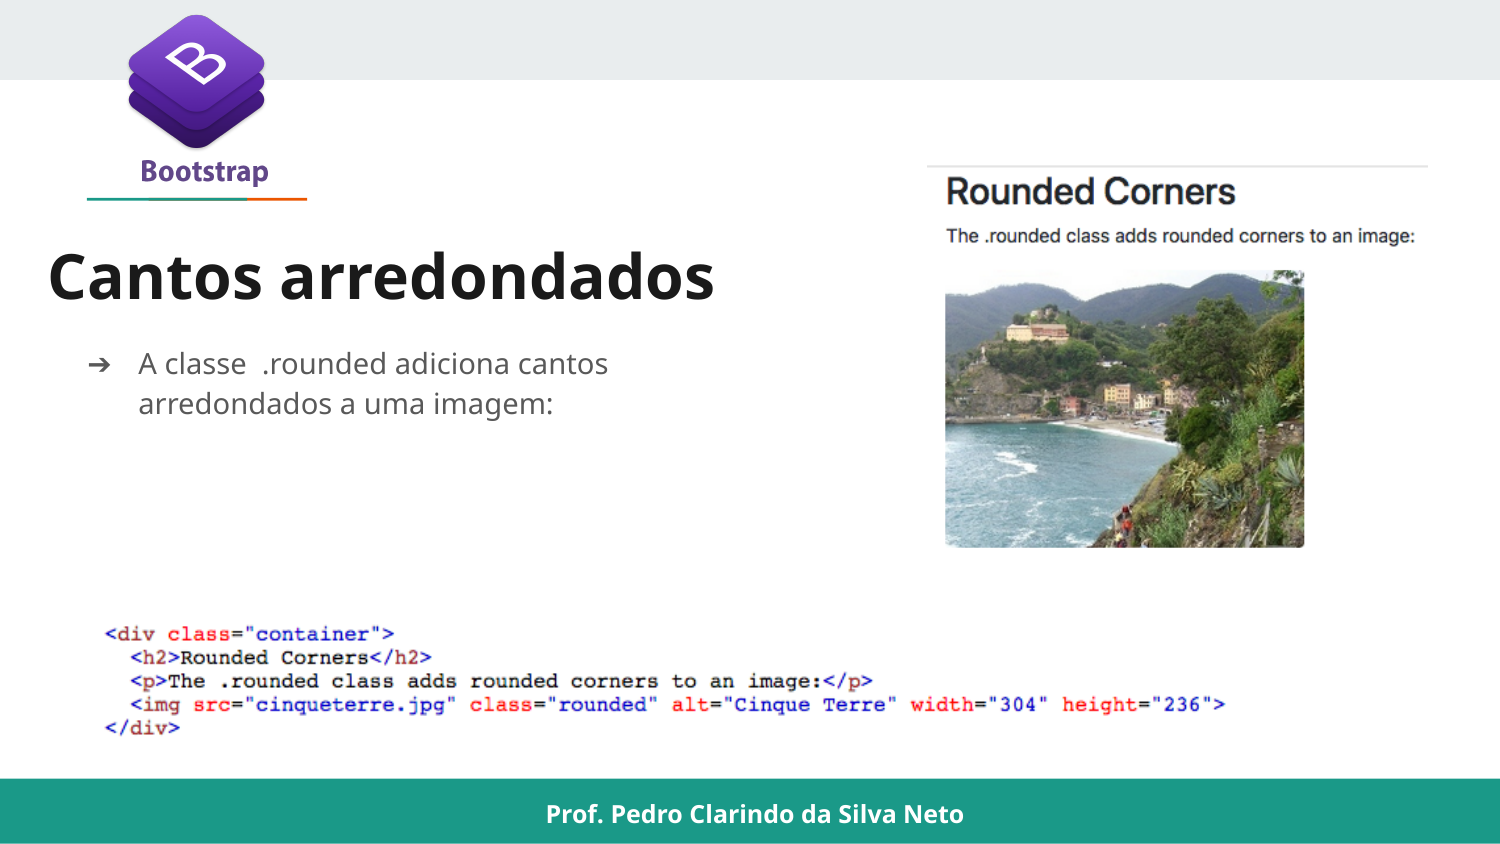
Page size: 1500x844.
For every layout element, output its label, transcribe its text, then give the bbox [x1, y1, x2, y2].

picture [93, 611, 1250, 753]
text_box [99, 10, 306, 212]
title Cantos arredondados [32, 221, 922, 326]
text_box [0, 778, 1500, 844]
title Prof. Pedro Clarindo da Silva Neto [10, 794, 1500, 844]
picture [927, 165, 1429, 570]
list A classe .rounded adiciona cantos arredondados a uma imagem: [48, 326, 627, 529]
